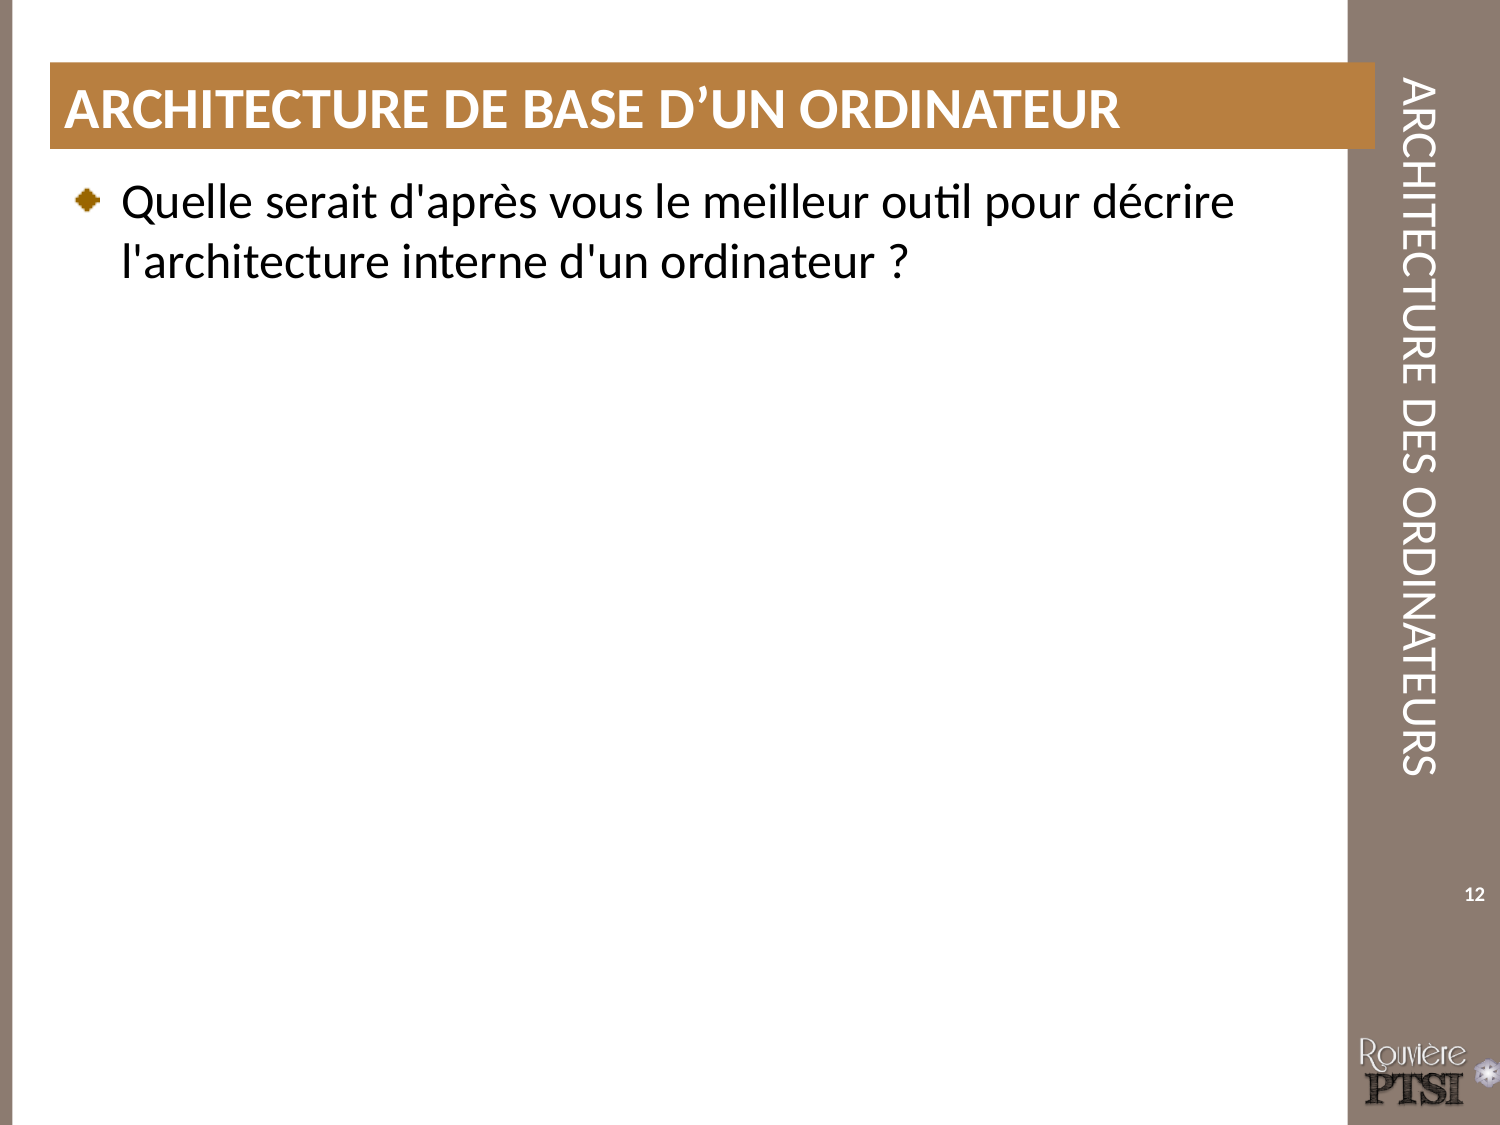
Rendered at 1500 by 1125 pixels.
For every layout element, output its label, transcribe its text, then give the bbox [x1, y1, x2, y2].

slide_number 12 [1340, 869, 1500, 917]
picture [1359, 1037, 1500, 1109]
list Quelle serait d'après vous le meilleur outil pour décrire l'architecture interne d'un ordinateur ? [50, 160, 1336, 1025]
picture [64, 180, 100, 216]
list Architecture de base d’un ordinateur [50, 62, 1375, 149]
